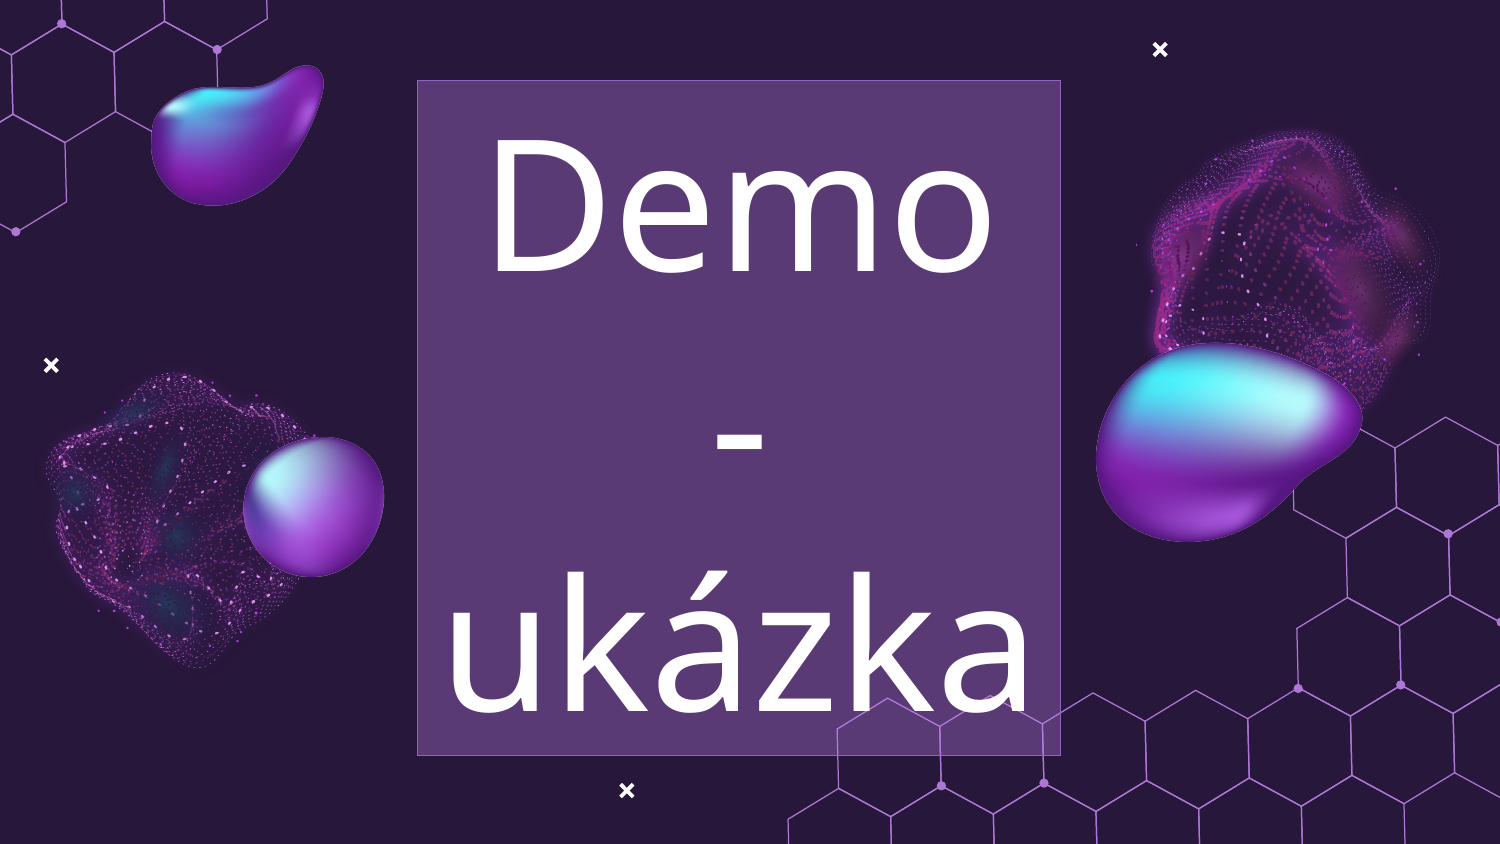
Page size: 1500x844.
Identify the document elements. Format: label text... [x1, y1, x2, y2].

picture [1065, 123, 1451, 599]
picture [130, 36, 358, 229]
text_box Demo - ukázka [417, 80, 1061, 756]
picture [0, 296, 414, 716]
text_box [1144, 33, 1219, 56]
